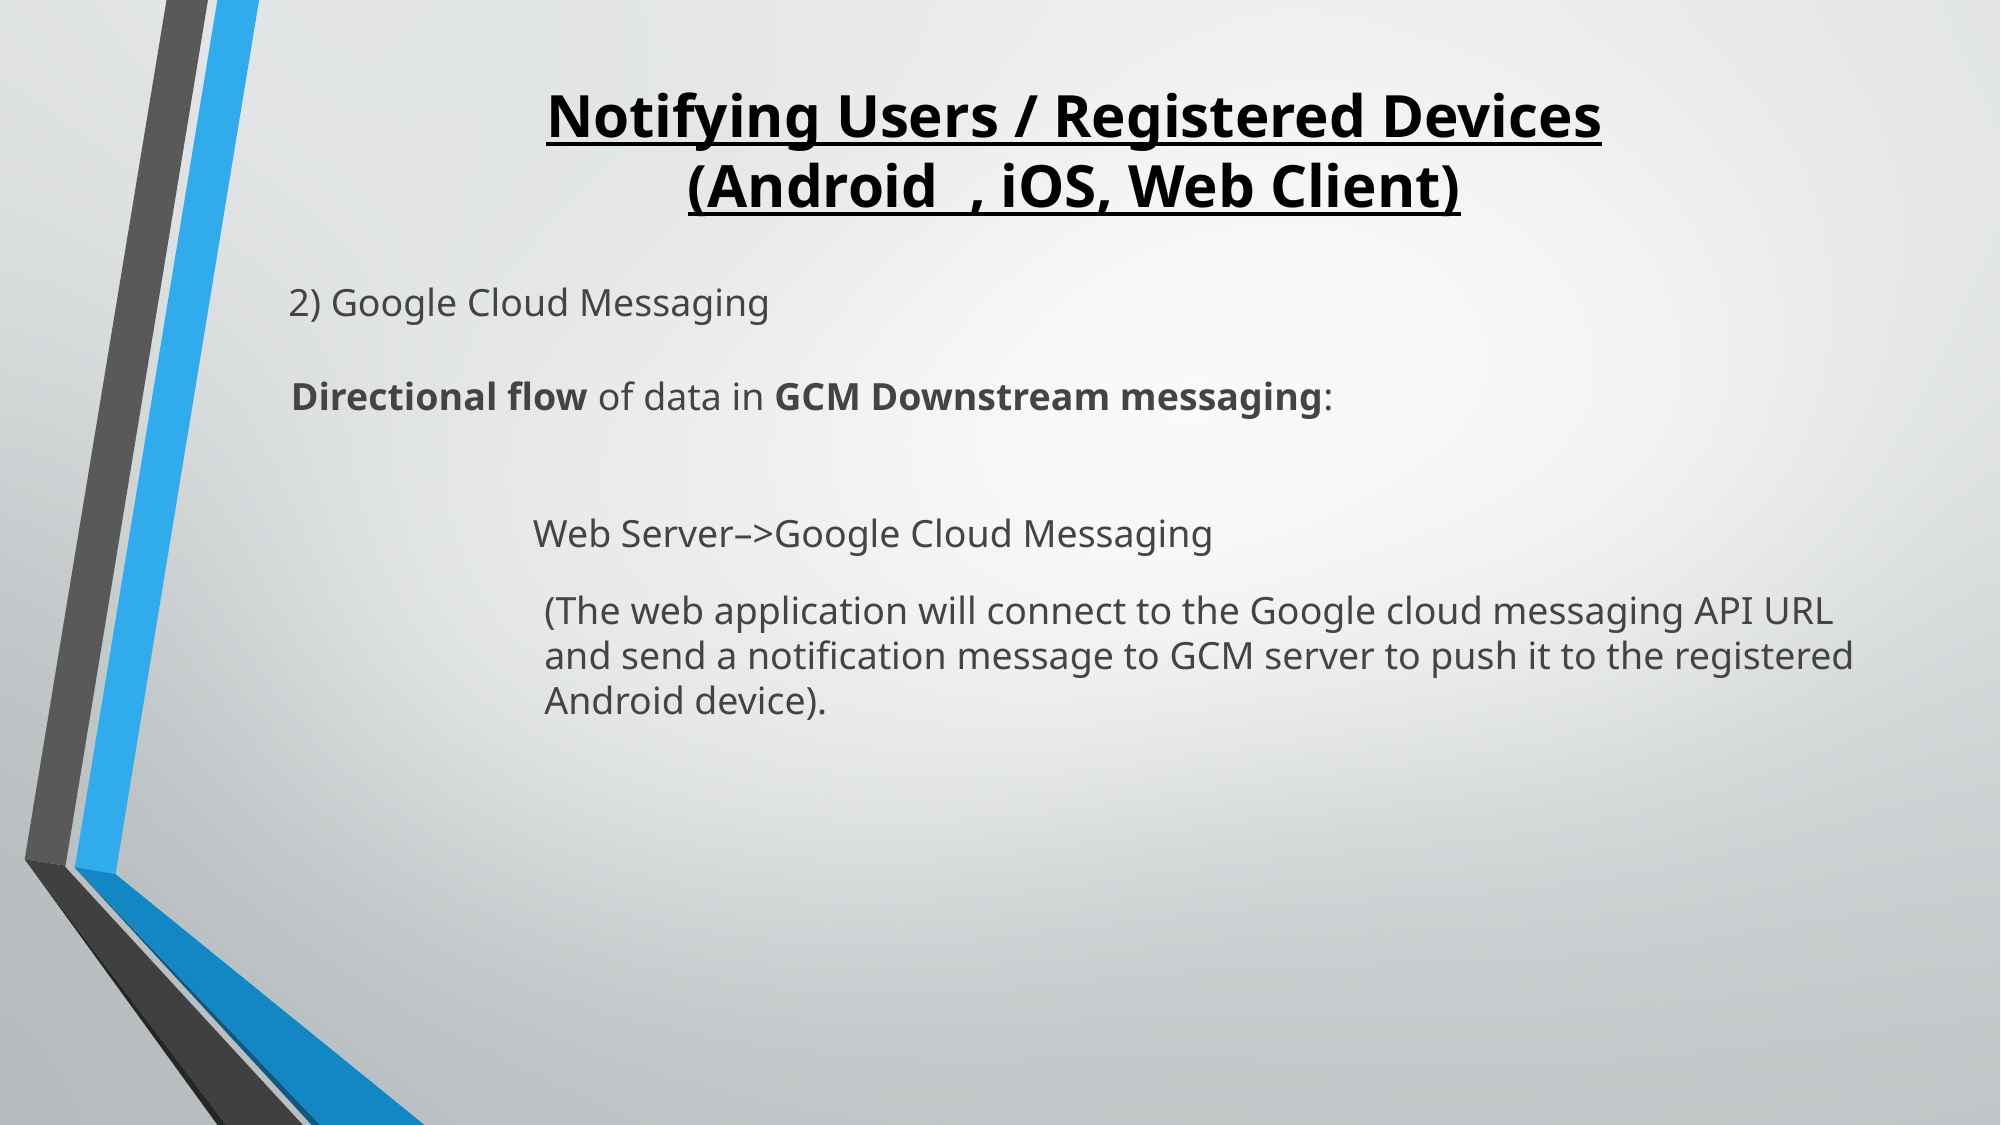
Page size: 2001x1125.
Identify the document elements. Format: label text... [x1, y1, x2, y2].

text_box Notifying Users / Registered Devices (Android , iOS, Web Client) [531, 71, 1618, 227]
text_box 2) Google Cloud Messaging [273, 271, 786, 332]
text_box Web Server–>Google Cloud Messaging [518, 503, 1230, 563]
text_box (The web application will connect to the Google cloud messaging API URL and send a notification message to GCM server to push it to the registered Android device). [529, 580, 1914, 730]
text_box Directional flow of data in GCM Downstream messaging: [276, 365, 1568, 426]
